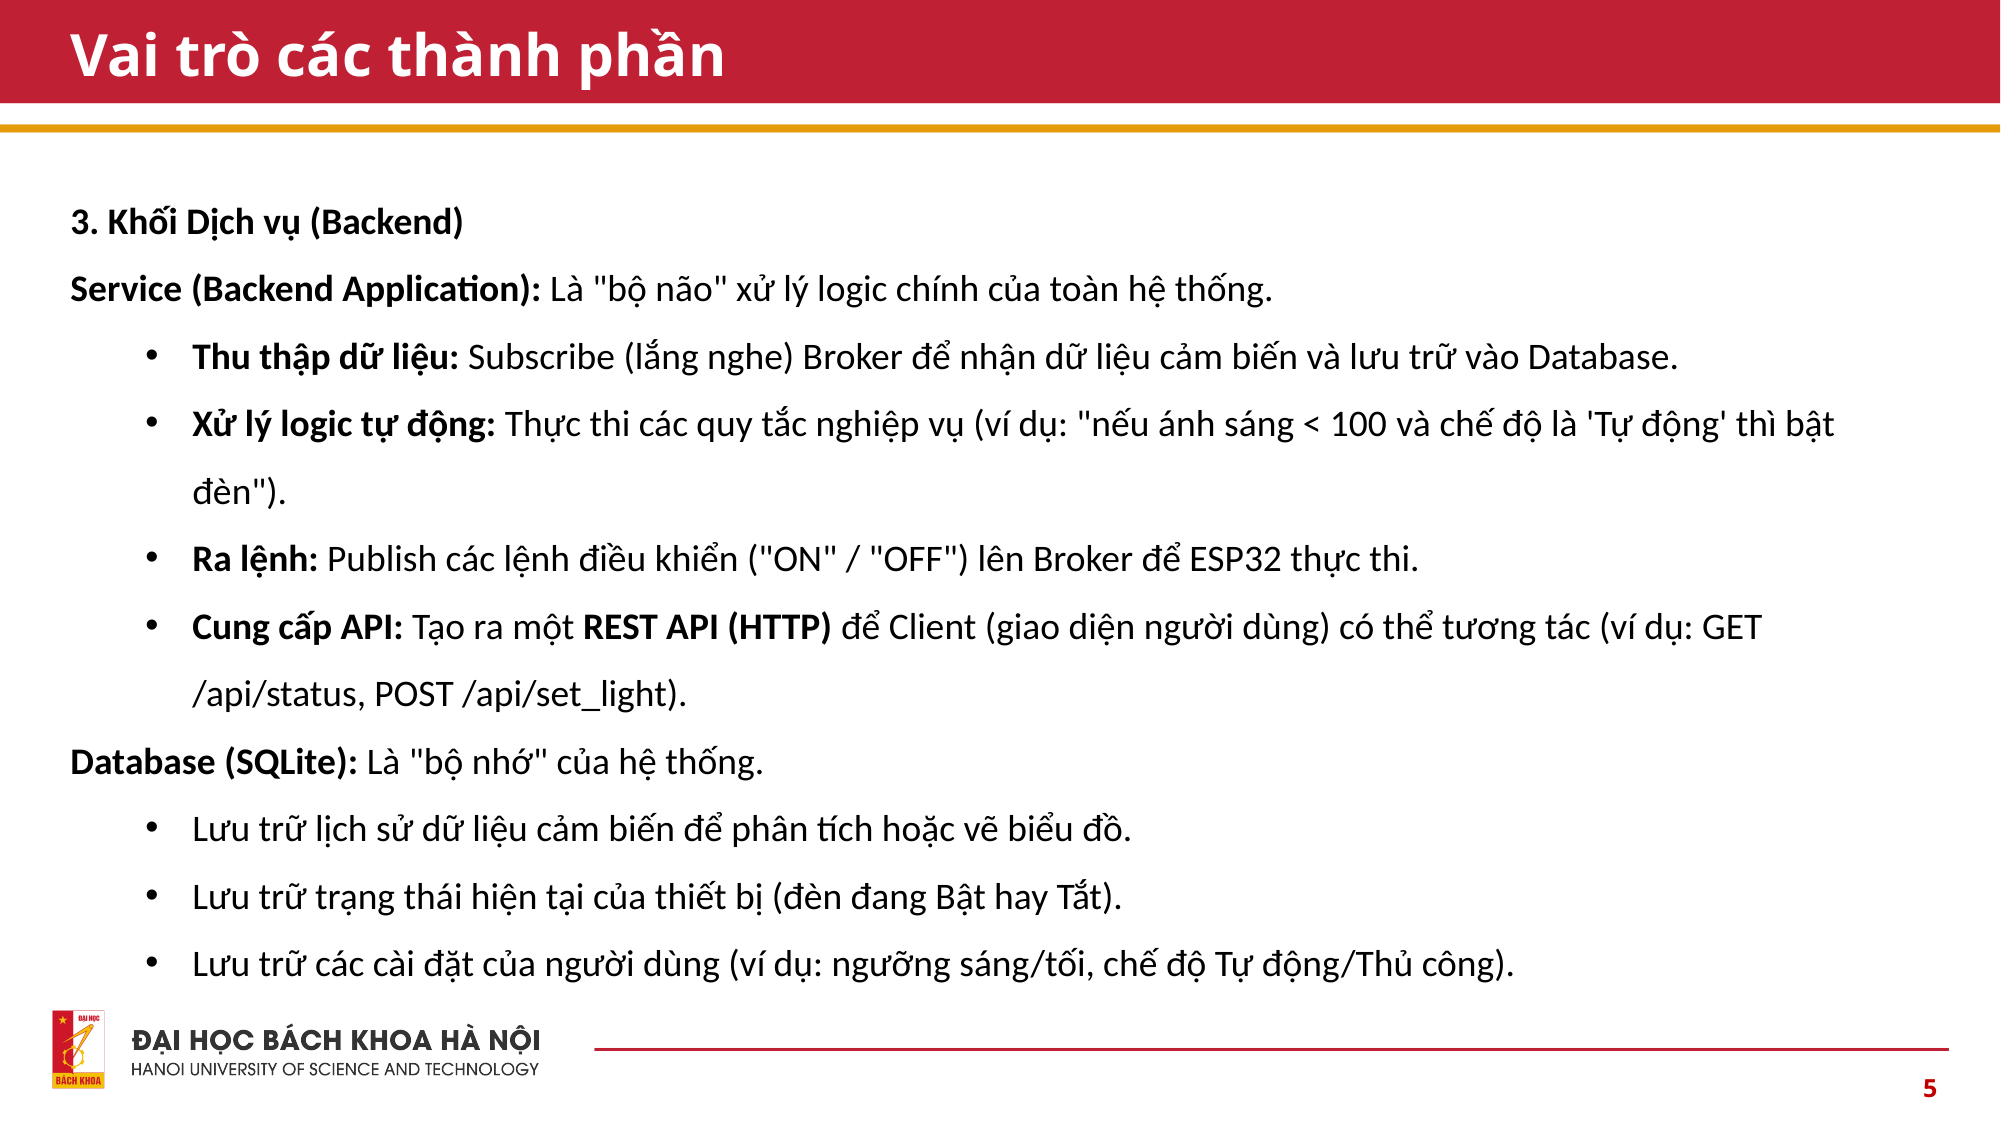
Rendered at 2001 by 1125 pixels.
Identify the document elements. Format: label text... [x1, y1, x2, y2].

title Vai trò các thành phần [55, 18, 1945, 90]
picture [0, 0, 2001, 1125]
slide_number 5 [1502, 1065, 1953, 1125]
text_box 3. Khối Dịch vụ (Backend) Service (Backend Application): Là "bộ não" xử lý logic chính của toàn hệ thống. Thu thập dữ liệu: Subscribe (lắng nghe) Broker để nhận dữ liệu cảm biến và lưu trữ vào Database. Xử lý logic tự động: Thực thi các quy tắc nghiệp vụ (ví dụ: "nếu ánh sáng < 100 và chế độ là 'Tự động' thì bật đèn"). Ra lệnh: Publish các lệnh điều khiển ("ON" / "OFF") lên Broker để ESP32 thực thi. Cung cấp API: Tạo ra một REST API (HTTP) để Client (giao diện người dùng) có thể tương tác (ví dụ: GET /api/status, POST /api/set_light). Database (SQLite): Là "bộ nhớ" của hệ thống. Lưu trữ lịch sử dữ liệu cảm biến để phân tích hoặc vẽ biểu đồ. Lưu trữ trạng thái hiện tại của thiết bị (đèn đang Bật hay Tắt). Lưu trữ các cài đặt của người dùng (ví dụ: ngưỡng sáng/tối, chế độ Tự động/Thủ công). [55, 166, 1914, 992]
